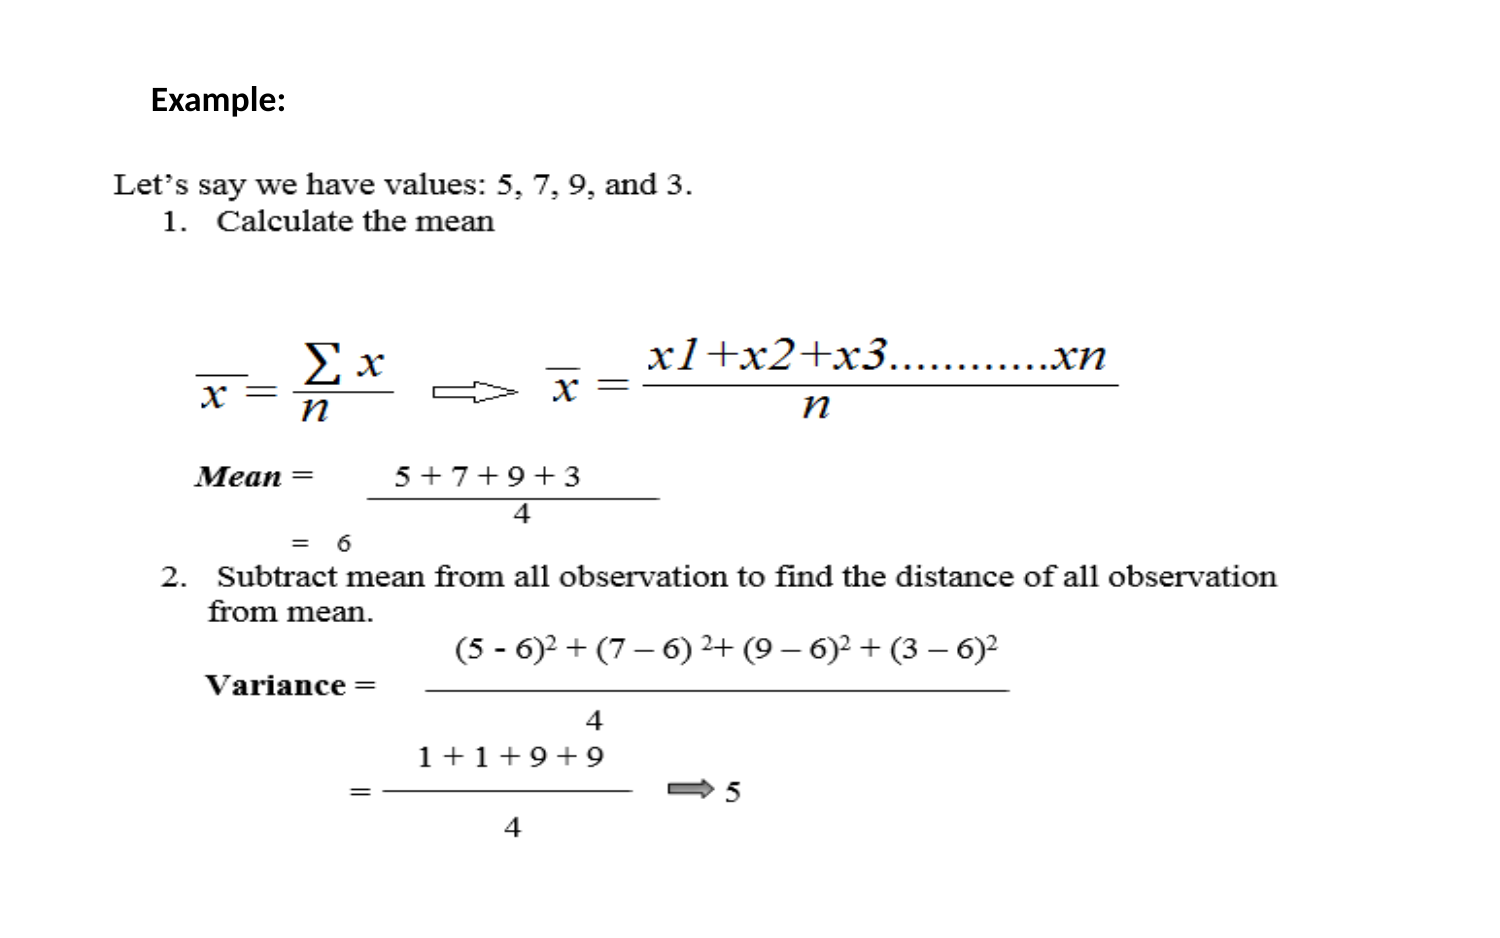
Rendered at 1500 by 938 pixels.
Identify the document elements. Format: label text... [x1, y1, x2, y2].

picture [99, 168, 1335, 844]
title Example: [137, 68, 1200, 125]
